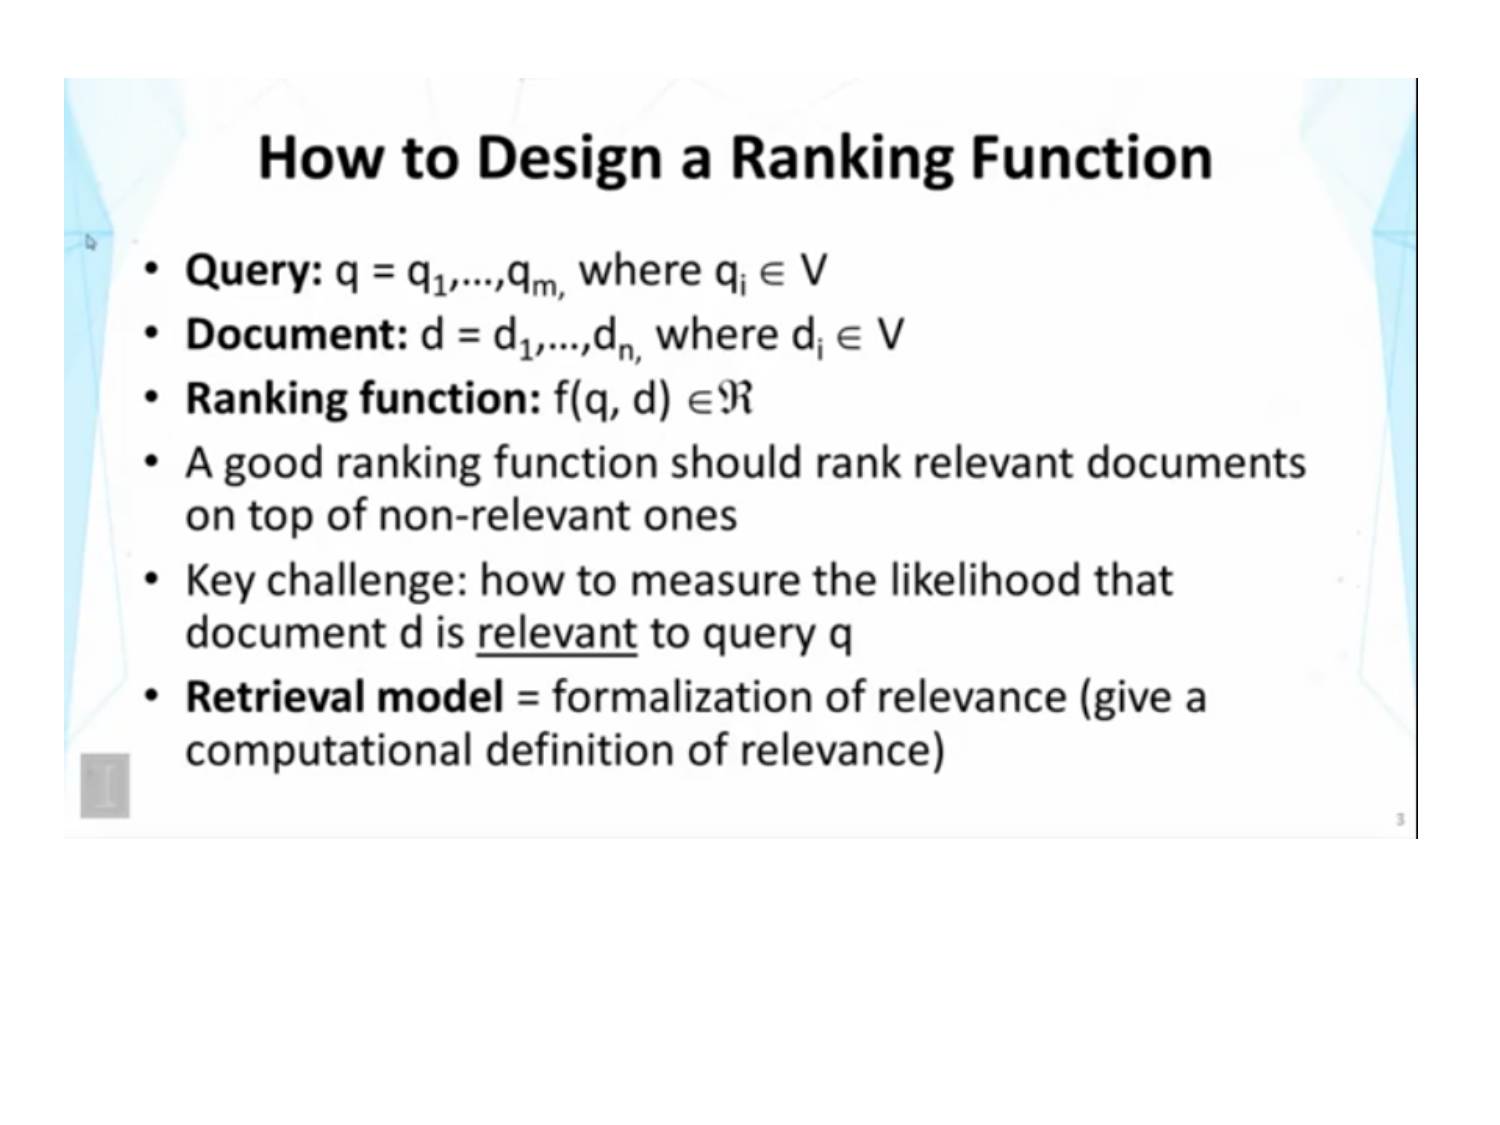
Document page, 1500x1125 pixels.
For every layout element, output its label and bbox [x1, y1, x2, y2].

picture [64, 77, 1419, 840]
